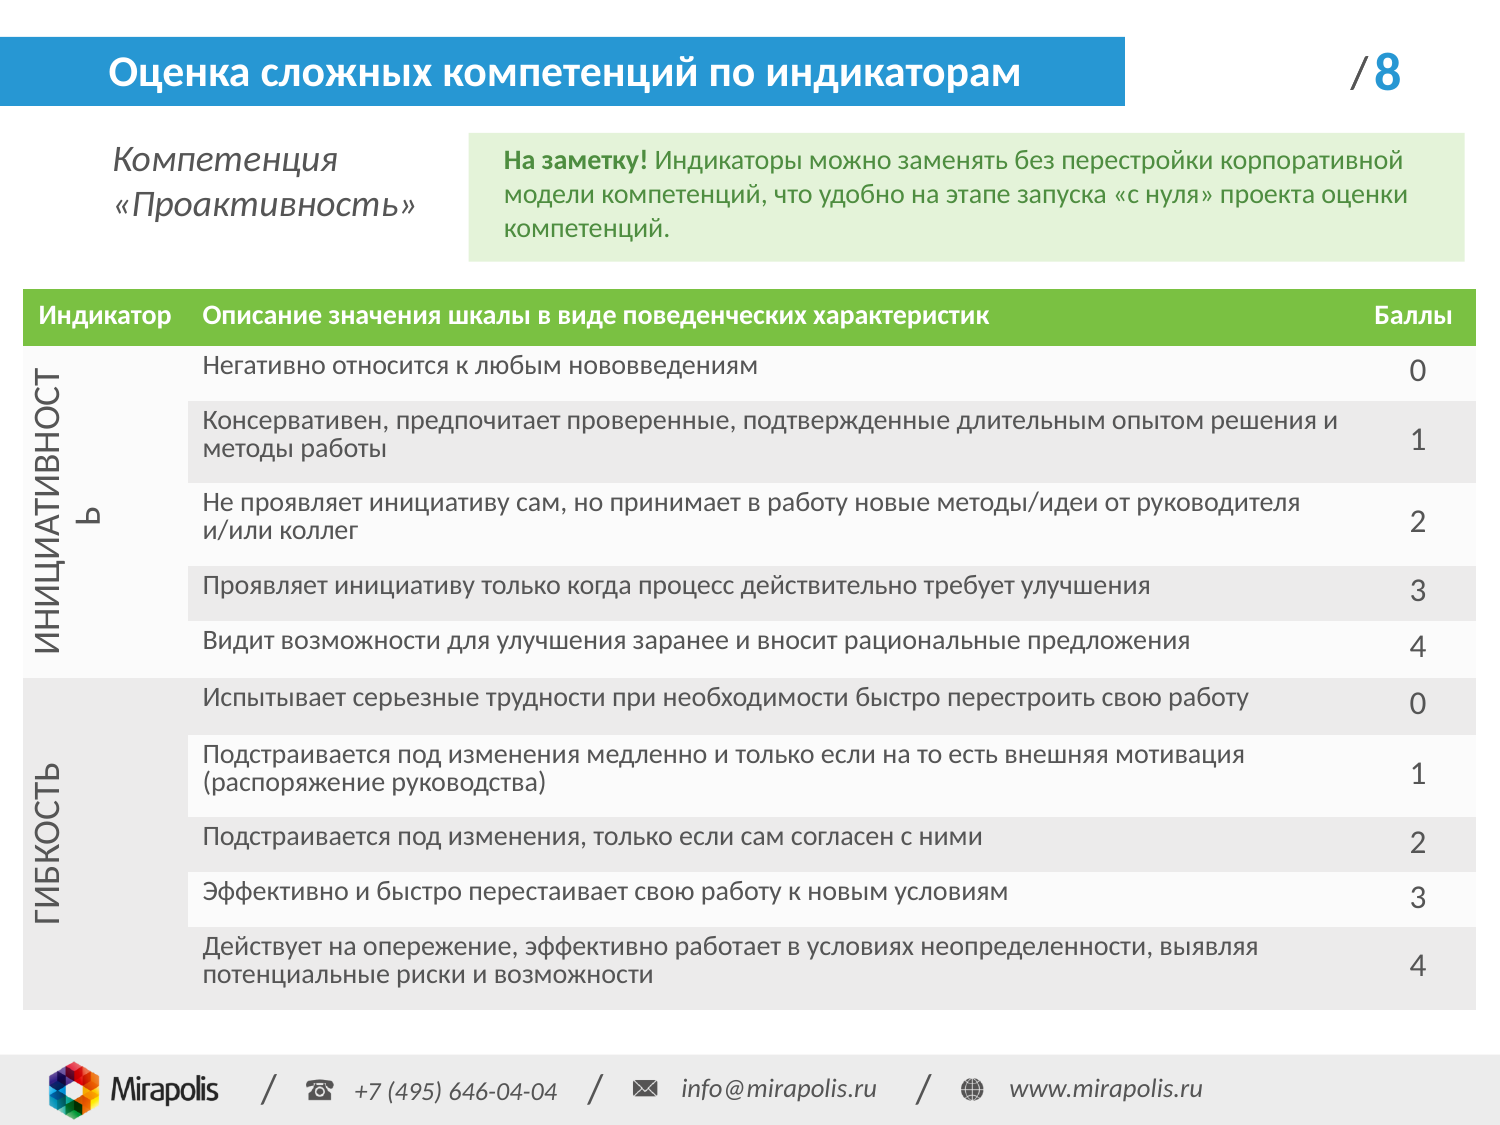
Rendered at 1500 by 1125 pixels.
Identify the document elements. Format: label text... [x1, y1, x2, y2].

table_cell 4 [1359, 927, 1476, 1010]
table_cell Проявляет инициативу только когда процесс действительно требует улучшения [188, 566, 1359, 621]
table_cell Негативно относится к любым нововведениям [188, 346, 1359, 401]
table_cell 3 [1359, 872, 1476, 927]
table_cell Действует на опережение, эффективно работает в условиях неопределенности, выявляя потенциальные риски и возможности [188, 927, 1359, 1010]
table_cell 4 [1359, 621, 1476, 678]
picture [46, 1059, 223, 1122]
text_box Компетенция «Проактивность» [100, 134, 467, 232]
table_header Баллы [1359, 289, 1476, 346]
table_cell Подстраивается под изменения, только если сам согласен с ними [188, 817, 1359, 872]
table_cell Консервативен, предпочитает проверенные, подтвержденные длительным опытом решения и методы работы [188, 401, 1359, 483]
picture [631, 1078, 659, 1098]
table_cell Эффективно и быстро перестаивает свою работу к новым условиям [188, 872, 1359, 927]
table_cell 1 [1359, 735, 1476, 817]
title Оценка сложных компетенций по индикаторам [93, 35, 1079, 106]
picture [959, 1076, 985, 1102]
slide_number 8 [1395, 45, 1477, 93]
table_cell 0 [1359, 678, 1476, 735]
table_header Индикатор [23, 289, 188, 346]
table_cell 2 [1359, 483, 1476, 566]
table_cell ГИБКОСТЬ [23, 678, 188, 1010]
table_cell Не проявляет инициативу сам, но принимает в работу новые методы/идеи от руководителя и/или коллег [188, 483, 1359, 566]
table_cell Подстраивается под изменения медленно и только если на то есть внешняя мотивация (распоряжение руководства) [188, 735, 1359, 817]
table_cell 0 [1359, 346, 1476, 401]
text_box На заметку! Индикаторы можно заменять без перестройки корпоративной модели компетенций, что удобно на этапе запуска «с нуля» проекта оценки компетенций. [492, 141, 1465, 251]
table_cell ИНИЦИАТИВНОСТЬ [23, 346, 188, 678]
table_cell 1 [1359, 401, 1476, 483]
picture [304, 1078, 335, 1102]
table_cell 3 [1359, 566, 1476, 621]
text_box [467, 131, 1467, 264]
table_header Описание значения шкалы в виде поведенческих характеристик [188, 289, 1359, 346]
table_cell Испытывает серьезные трудности при необходимости быстро перестроить свою работу [188, 678, 1359, 735]
table_cell Видит возможности для улучшения заранее и вносит рациональные предложения [188, 621, 1359, 678]
table_cell 2 [1359, 817, 1476, 872]
text_box / [1335, 35, 1395, 105]
